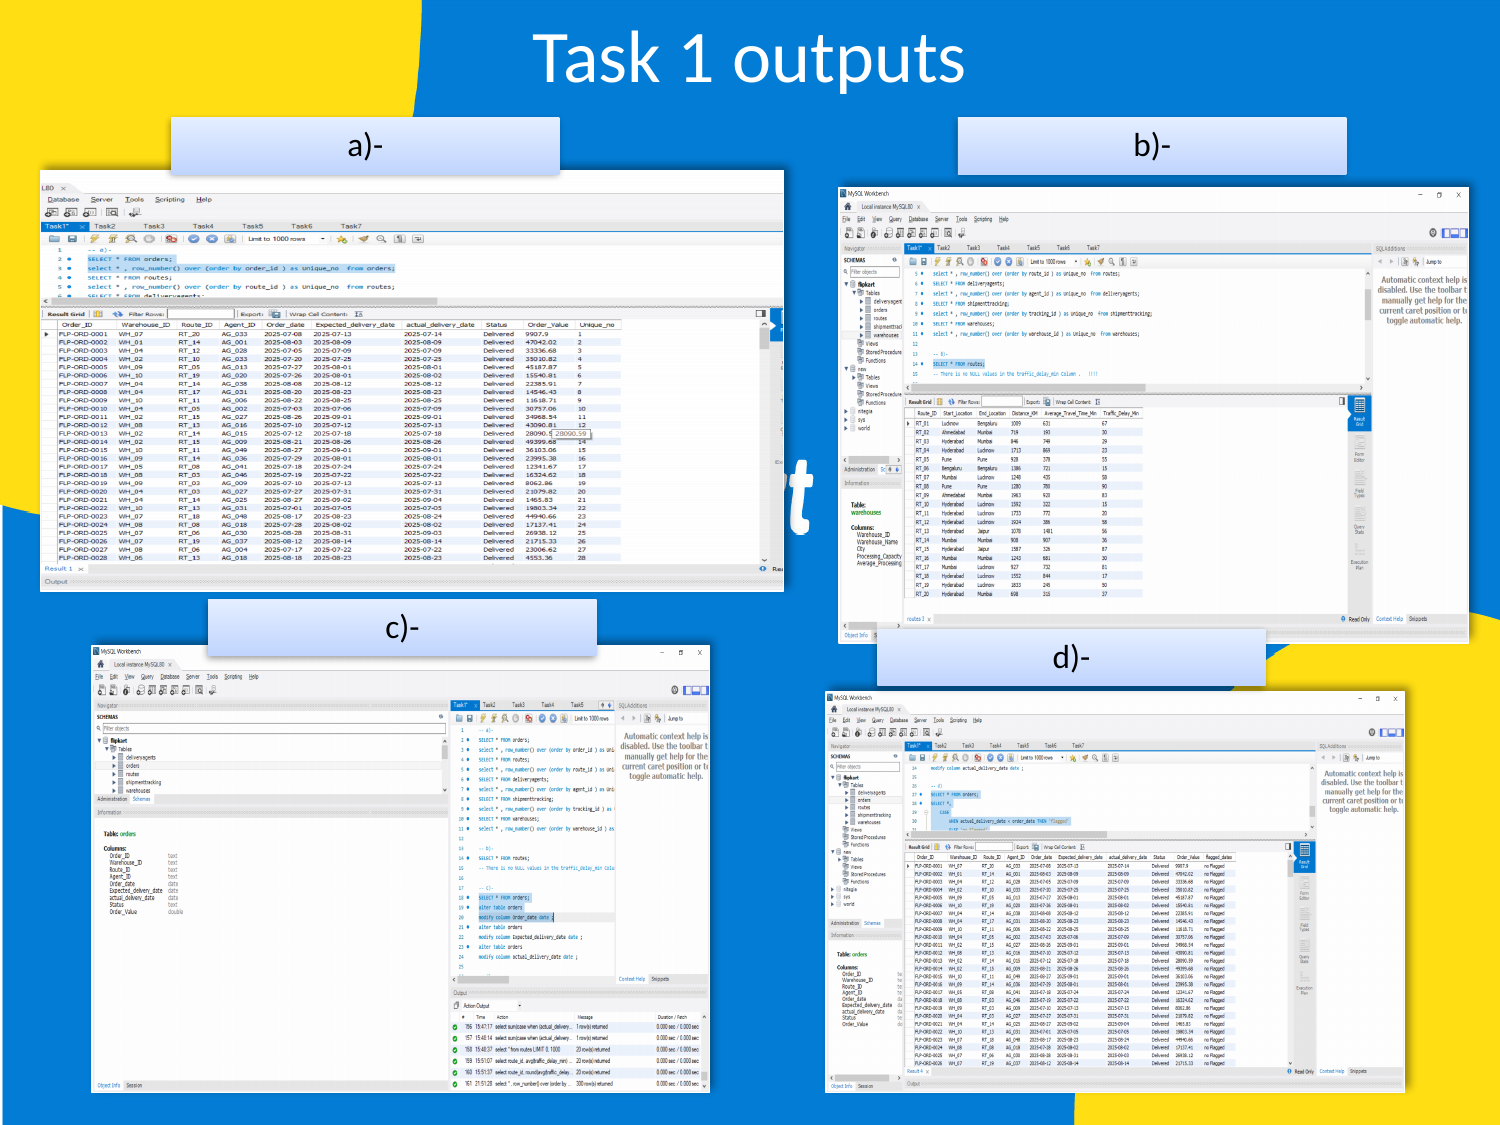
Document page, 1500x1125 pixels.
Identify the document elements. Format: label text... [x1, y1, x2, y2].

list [24, 117, 1469, 1093]
title Task 1 outputs [75, 0, 1425, 105]
picture [0, 0, 1500, 1125]
